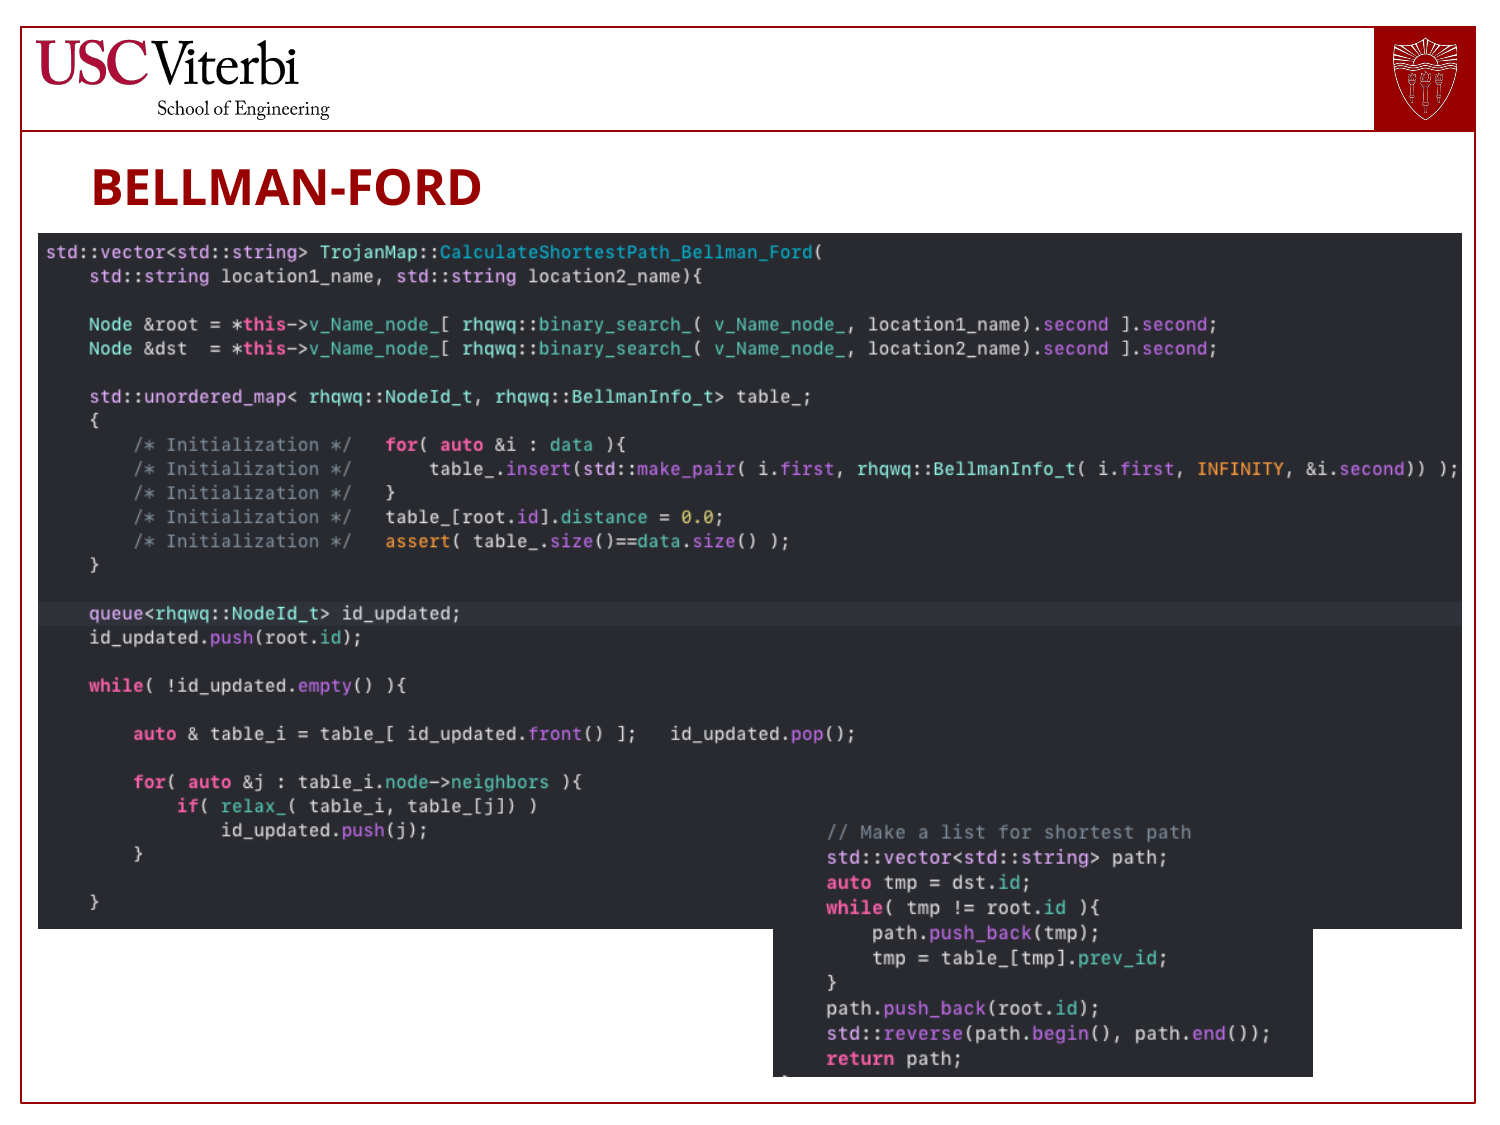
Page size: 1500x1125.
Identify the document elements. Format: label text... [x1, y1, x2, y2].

picture [0, 15, 365, 143]
picture [1393, 37, 1457, 120]
picture [38, 233, 1462, 1077]
title BELLMAN-FORD [75, 148, 1425, 232]
